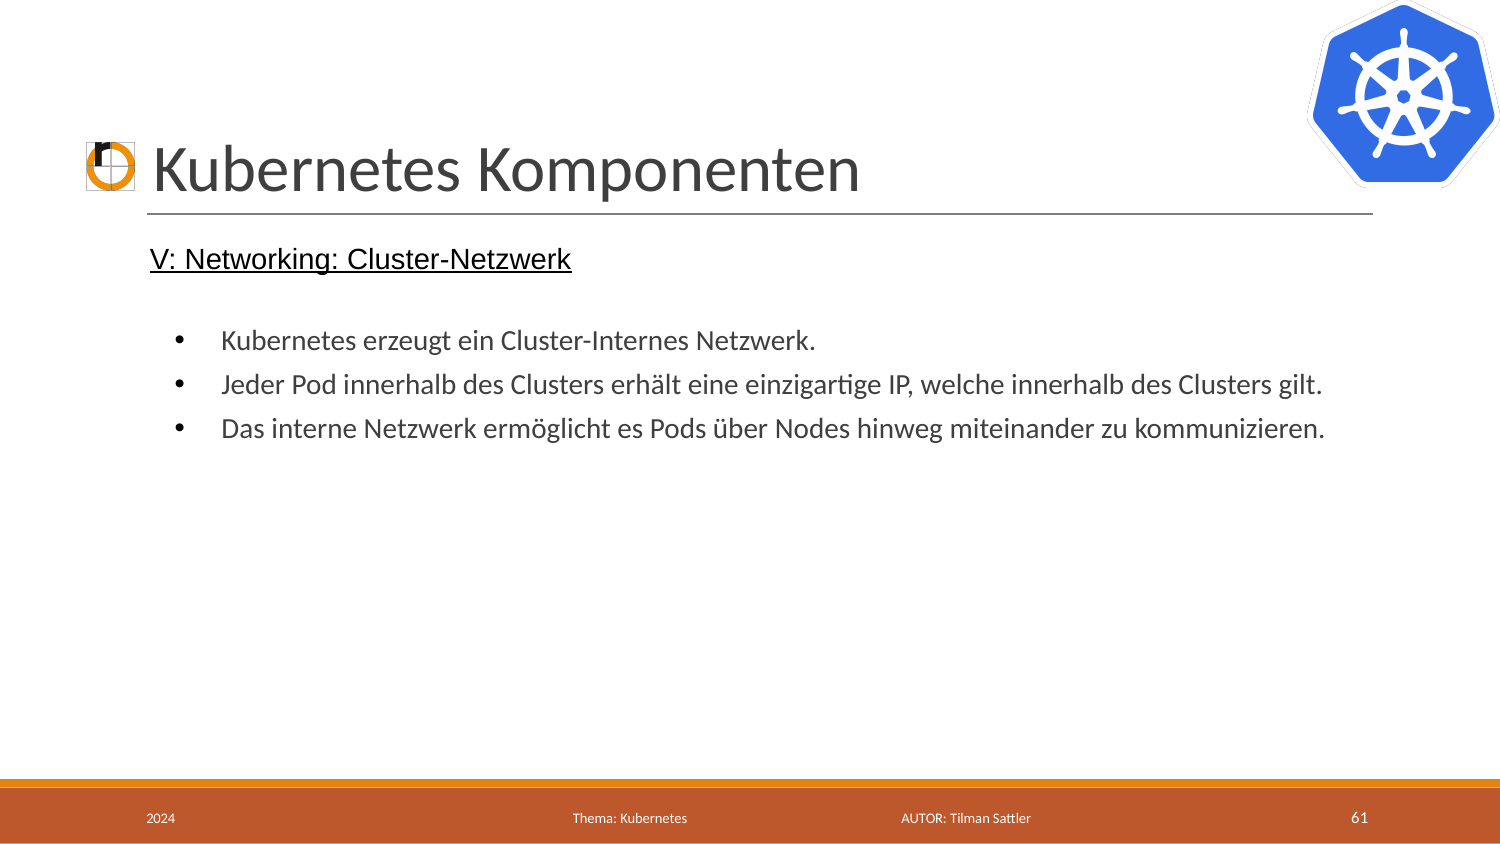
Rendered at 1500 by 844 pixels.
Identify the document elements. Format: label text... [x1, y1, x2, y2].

picture [83, 141, 136, 191]
footer Thema: Kubernetes AUTOR: Tilman Sattler [453, 794, 1152, 840]
slide_number 2024 [135, 794, 440, 840]
text_box V: Networking: Cluster-Netzwerk [134, 233, 796, 283]
list Kubernetes erzeugt ein Cluster-Internes Netzwerk. Jeder Pod innerhalb des Clusters erhält eine einzigartige IP, welche innerhalb des Clusters gilt. Das interne Netzwerk ermöglicht es Pods über Nodes hinweg miteinander zu kommunizieren. [135, 319, 1373, 723]
title Kubernetes Komponenten [141, 32, 1380, 211]
slide_number 61 [1218, 794, 1380, 840]
picture [1307, 0, 1500, 188]
